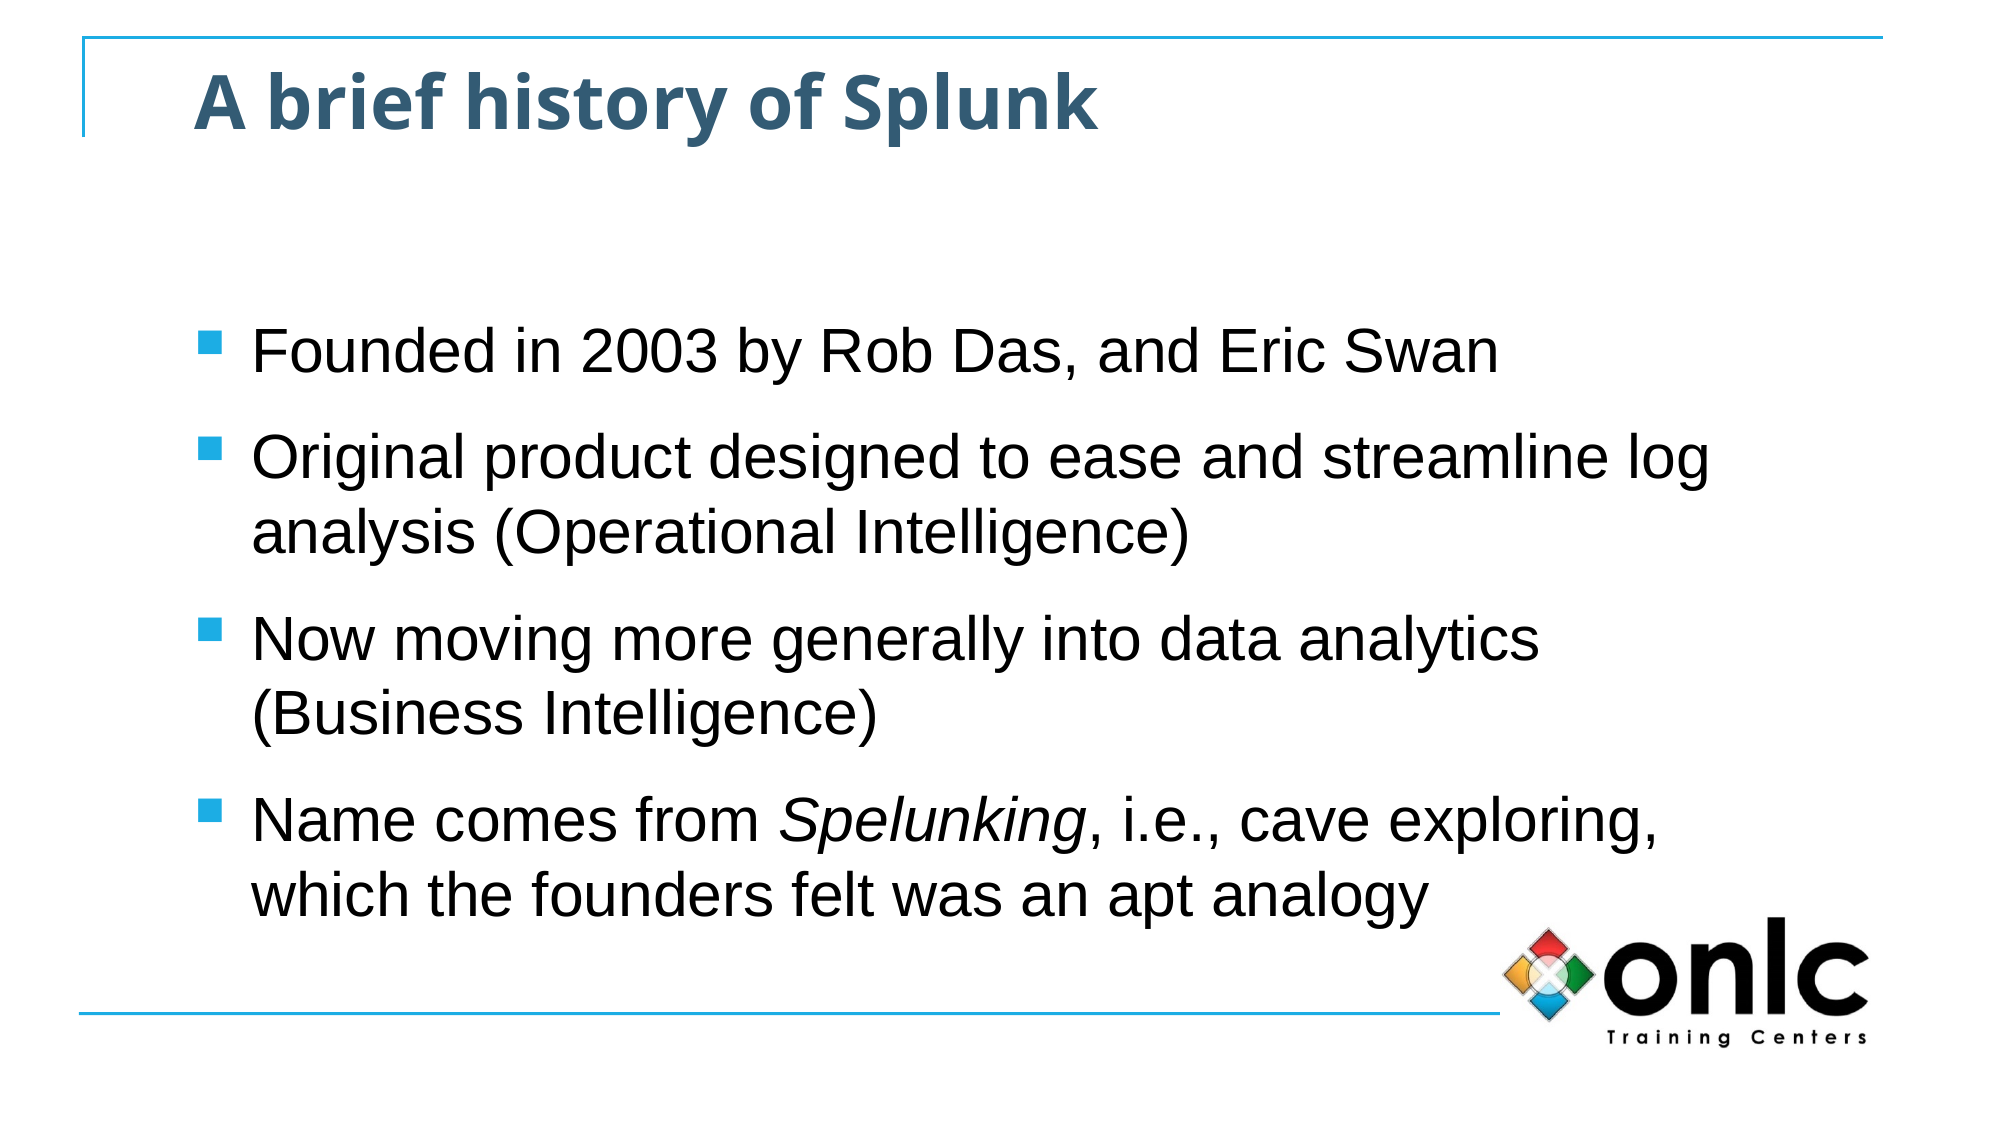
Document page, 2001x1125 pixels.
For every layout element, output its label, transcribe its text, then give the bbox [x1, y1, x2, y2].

title A brief history of Splunk [180, 47, 1830, 285]
picture [1500, 912, 1875, 1059]
list Founded in 2003 by Rob Das, and Eric Swan Original product designed to ease and streamline log analysis (Operational Intelligence) Now moving more generally into data analytics (Business Intelligence) Name comes from Spelunking, i.e., cave exploring, which the founders felt was an apt analogy [180, 302, 1830, 963]
